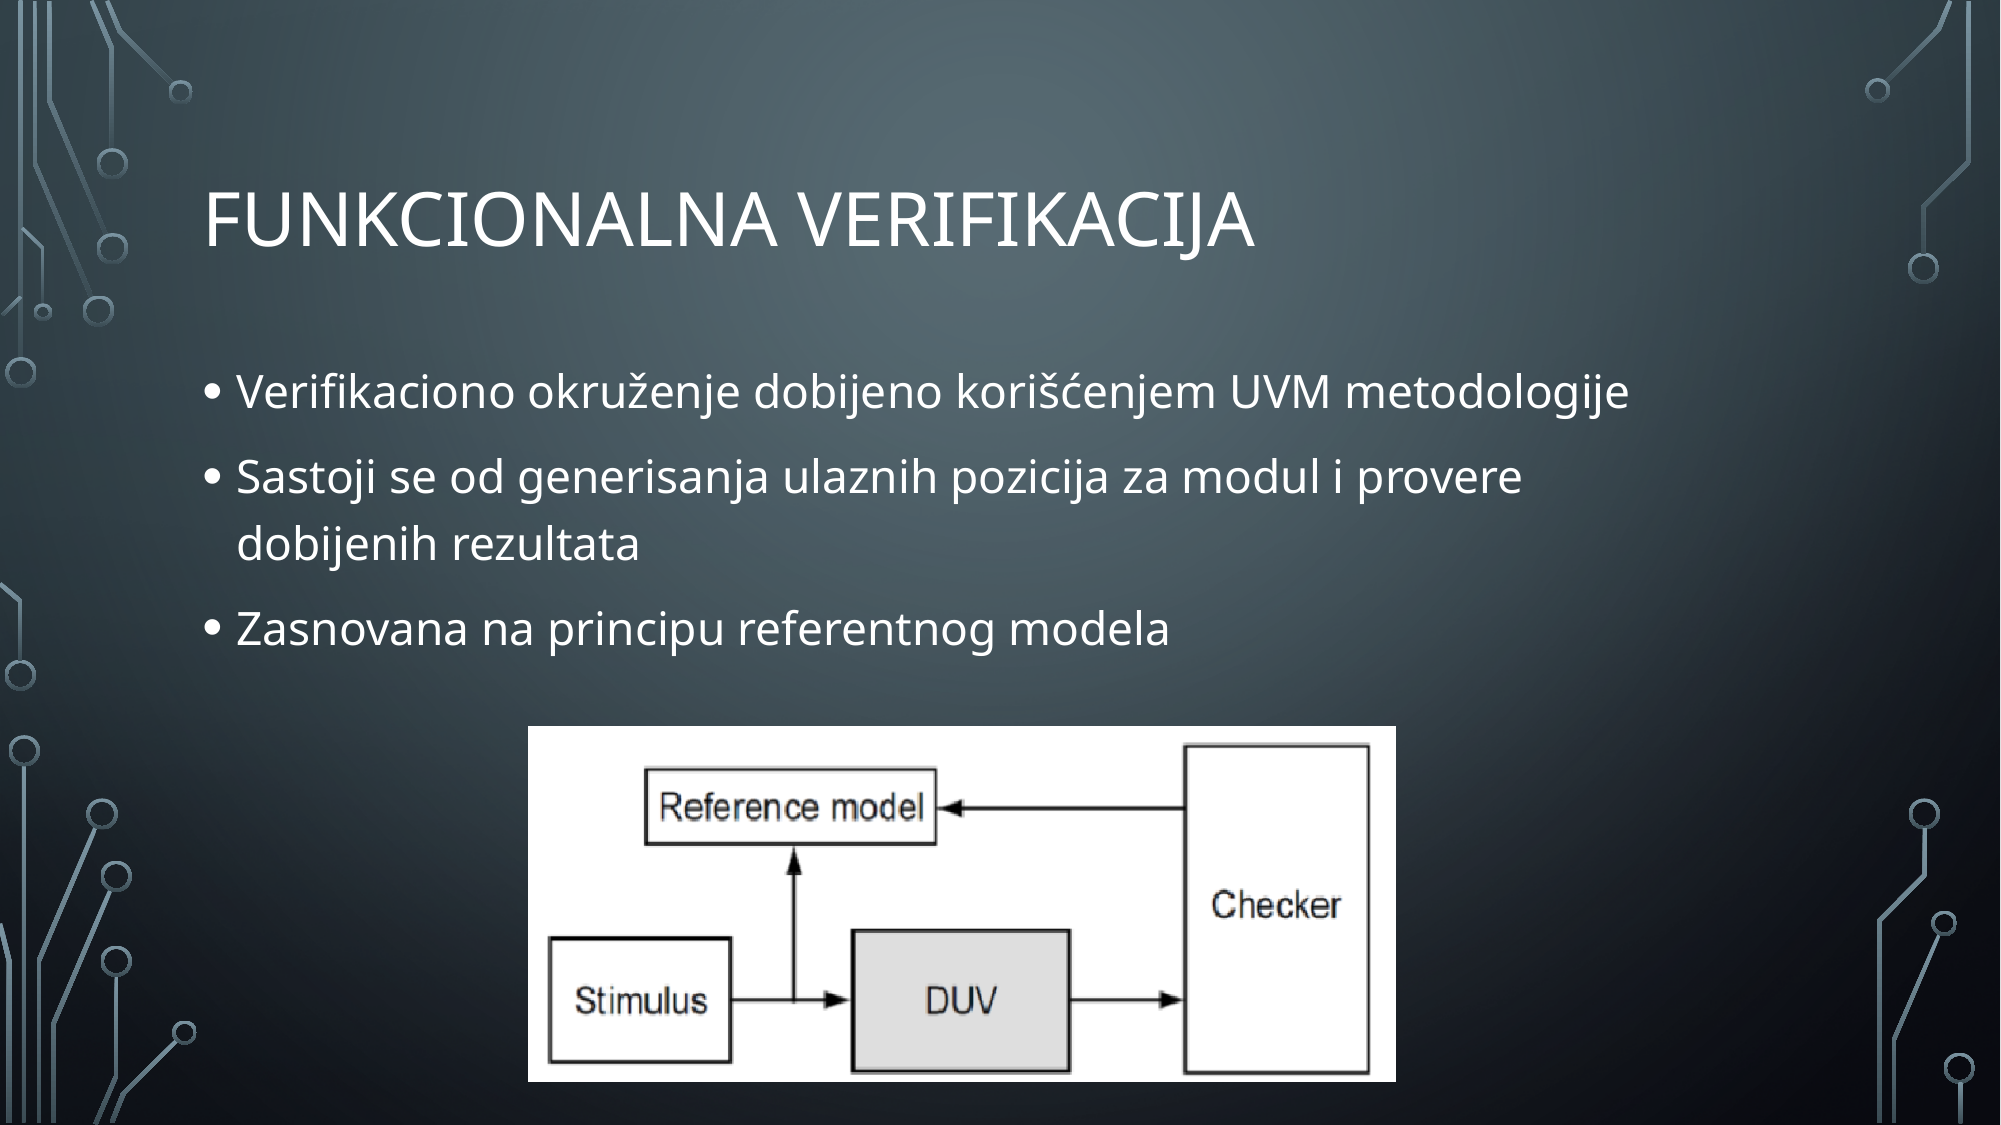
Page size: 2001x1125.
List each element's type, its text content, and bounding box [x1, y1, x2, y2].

title Funkcionalna Verifikacija [187, 101, 1813, 344]
picture [528, 725, 1396, 1083]
list Verifikaciono okruženje dobijeno korišćenjem UVM metodologije Sastoji se od generisanja ulaznih pozicija za modul i provere dobijenih rezultata Zasnovana na principu referentnog modela [187, 343, 1704, 702]
